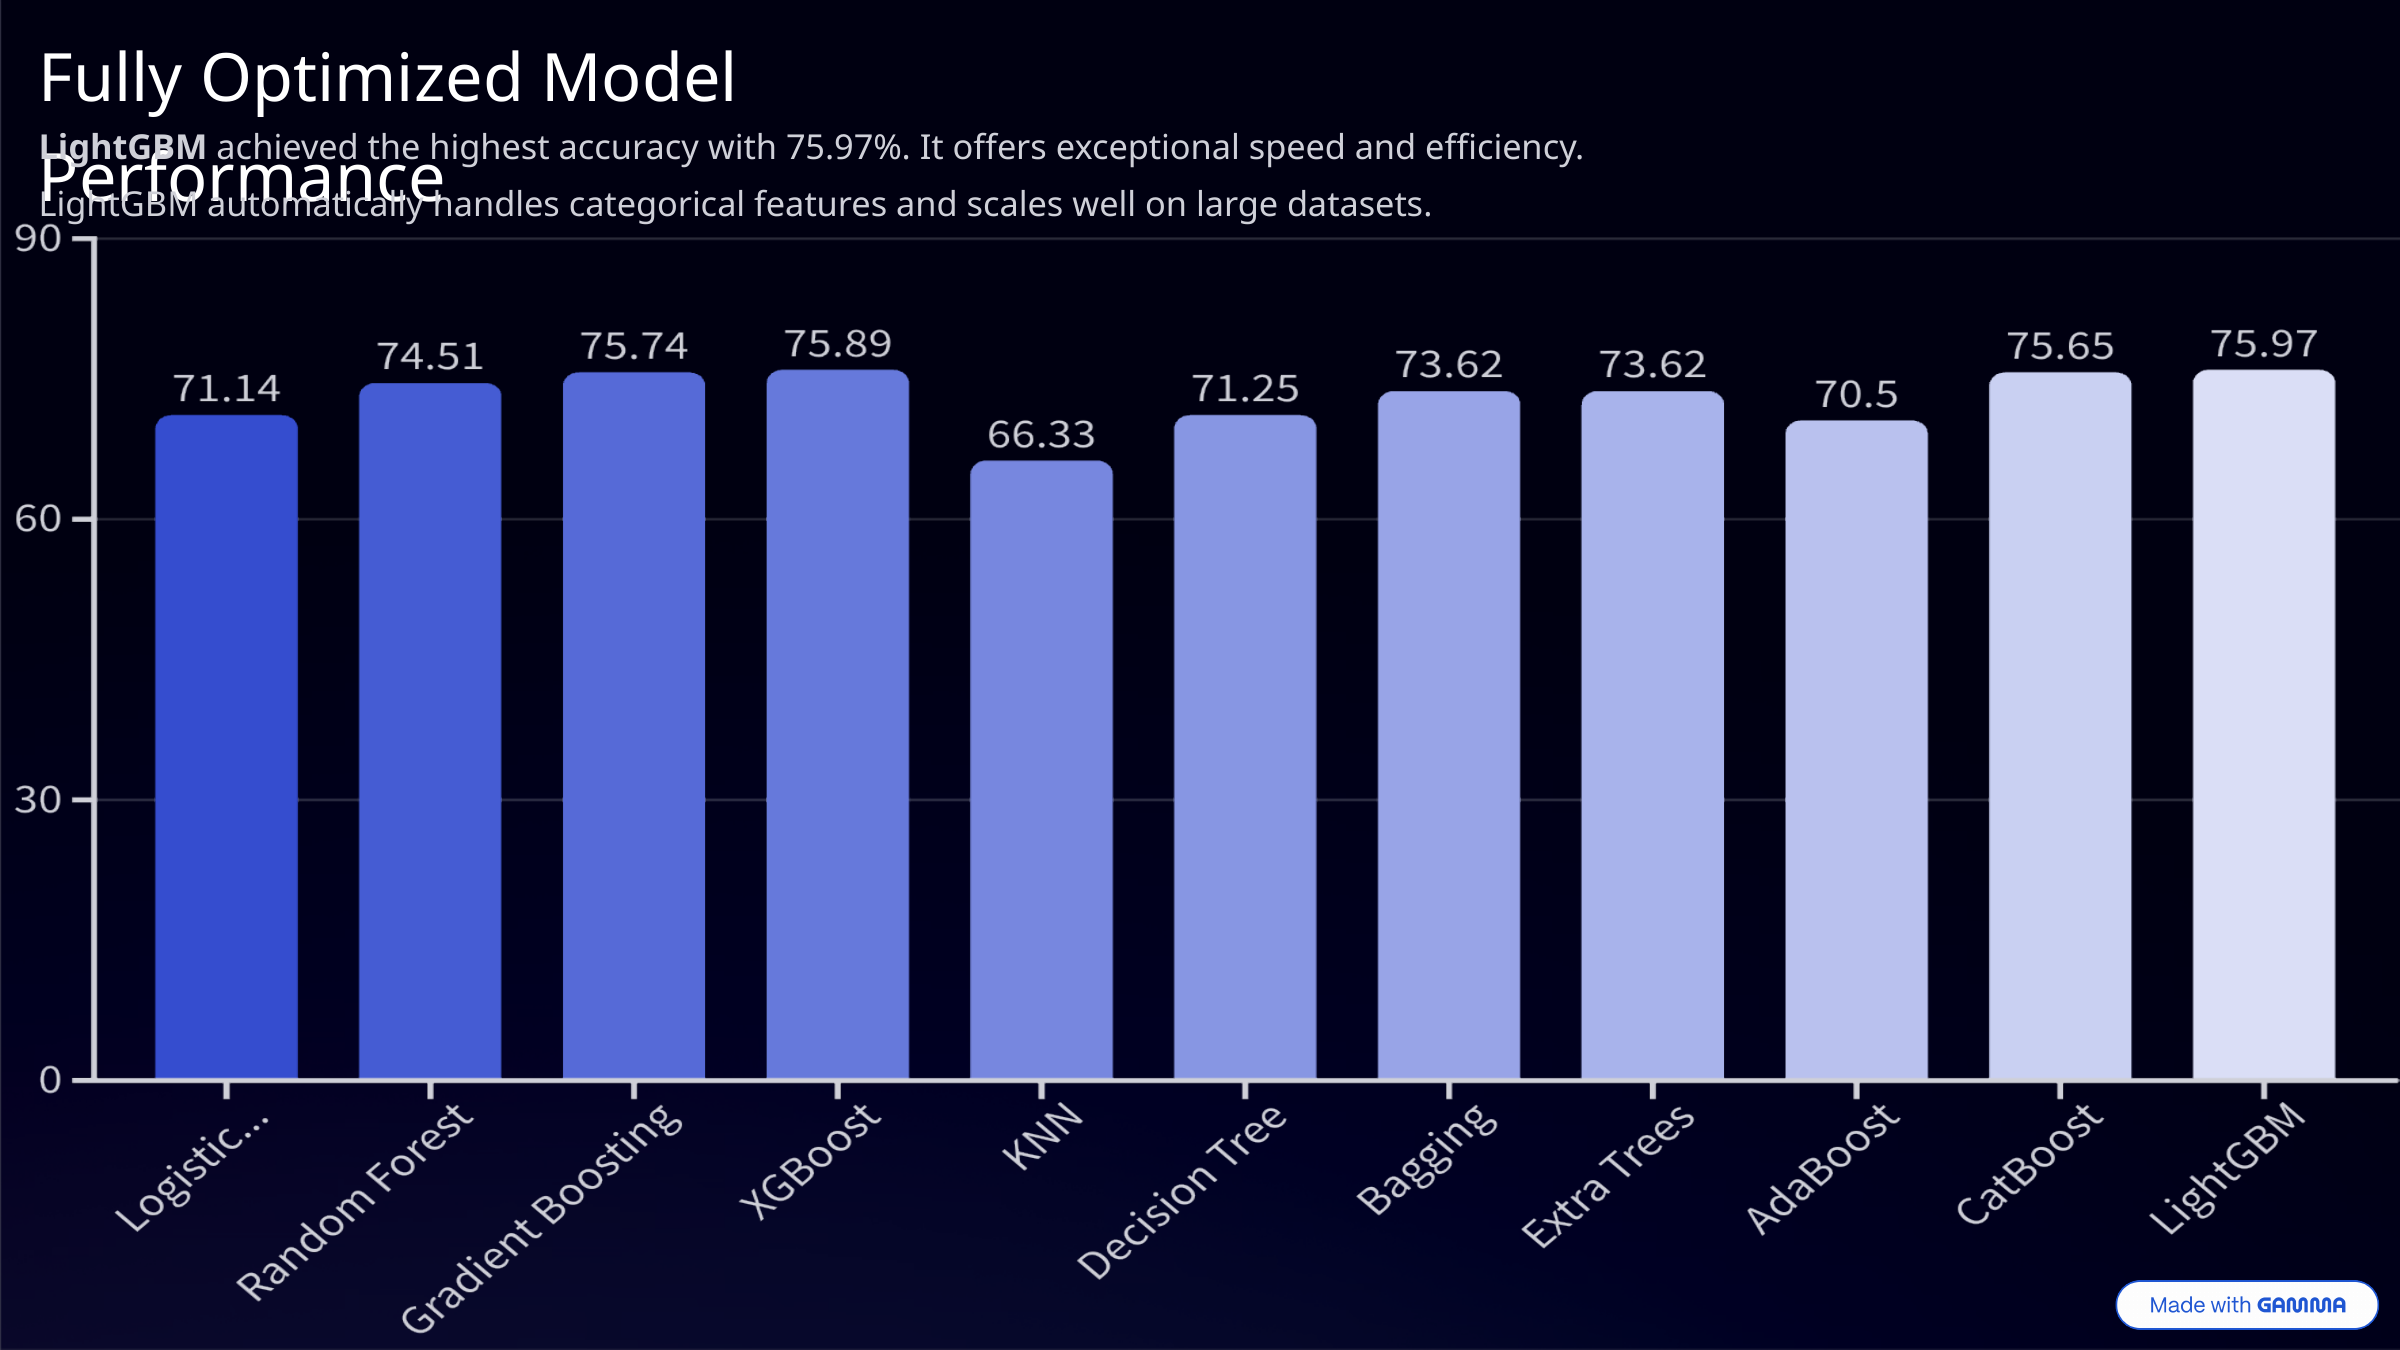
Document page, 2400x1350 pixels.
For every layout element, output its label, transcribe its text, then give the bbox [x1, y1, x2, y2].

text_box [38, 99, 2251, 200]
text_box Fully Optimized Model Performance [38, 15, 1119, 99]
picture [0, 212, 2400, 1350]
